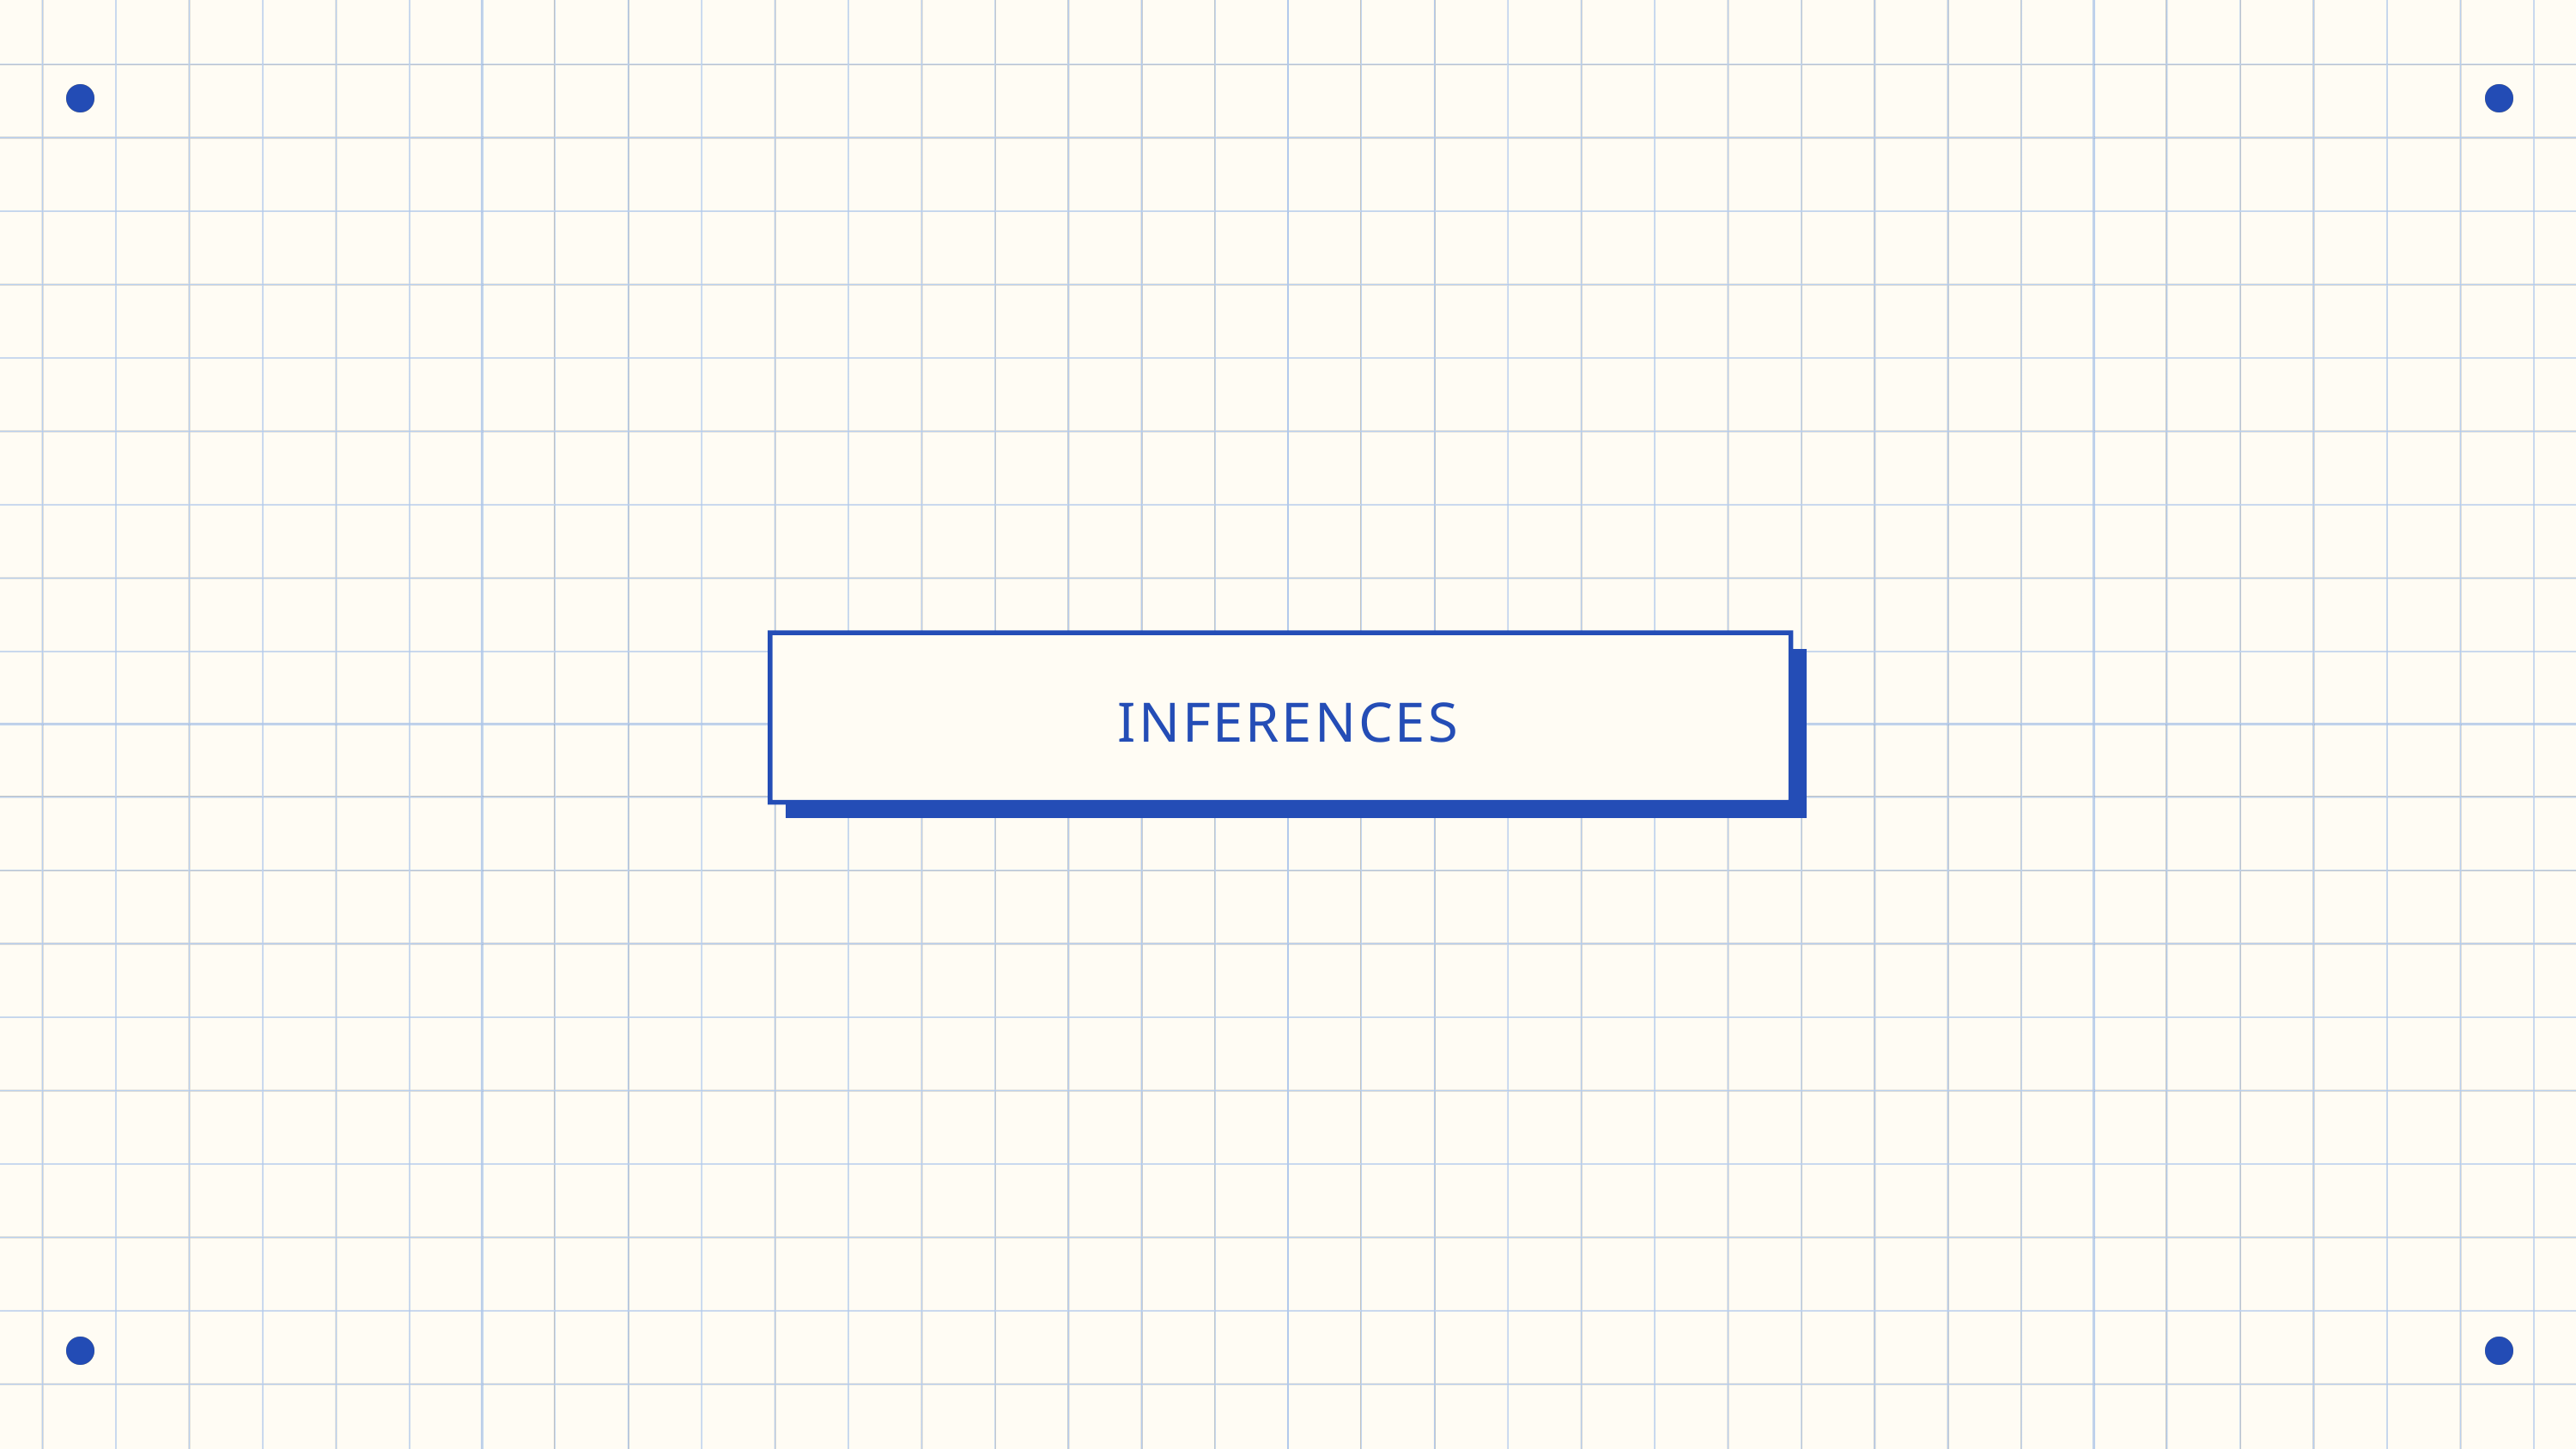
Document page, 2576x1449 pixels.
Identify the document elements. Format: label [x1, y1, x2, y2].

picture [66, 1336, 94, 1365]
picture [66, 83, 94, 112]
text_box [0, 0, 2576, 1449]
text_box [767, 630, 1807, 819]
picture [2485, 83, 2513, 112]
picture [2485, 1336, 2513, 1365]
